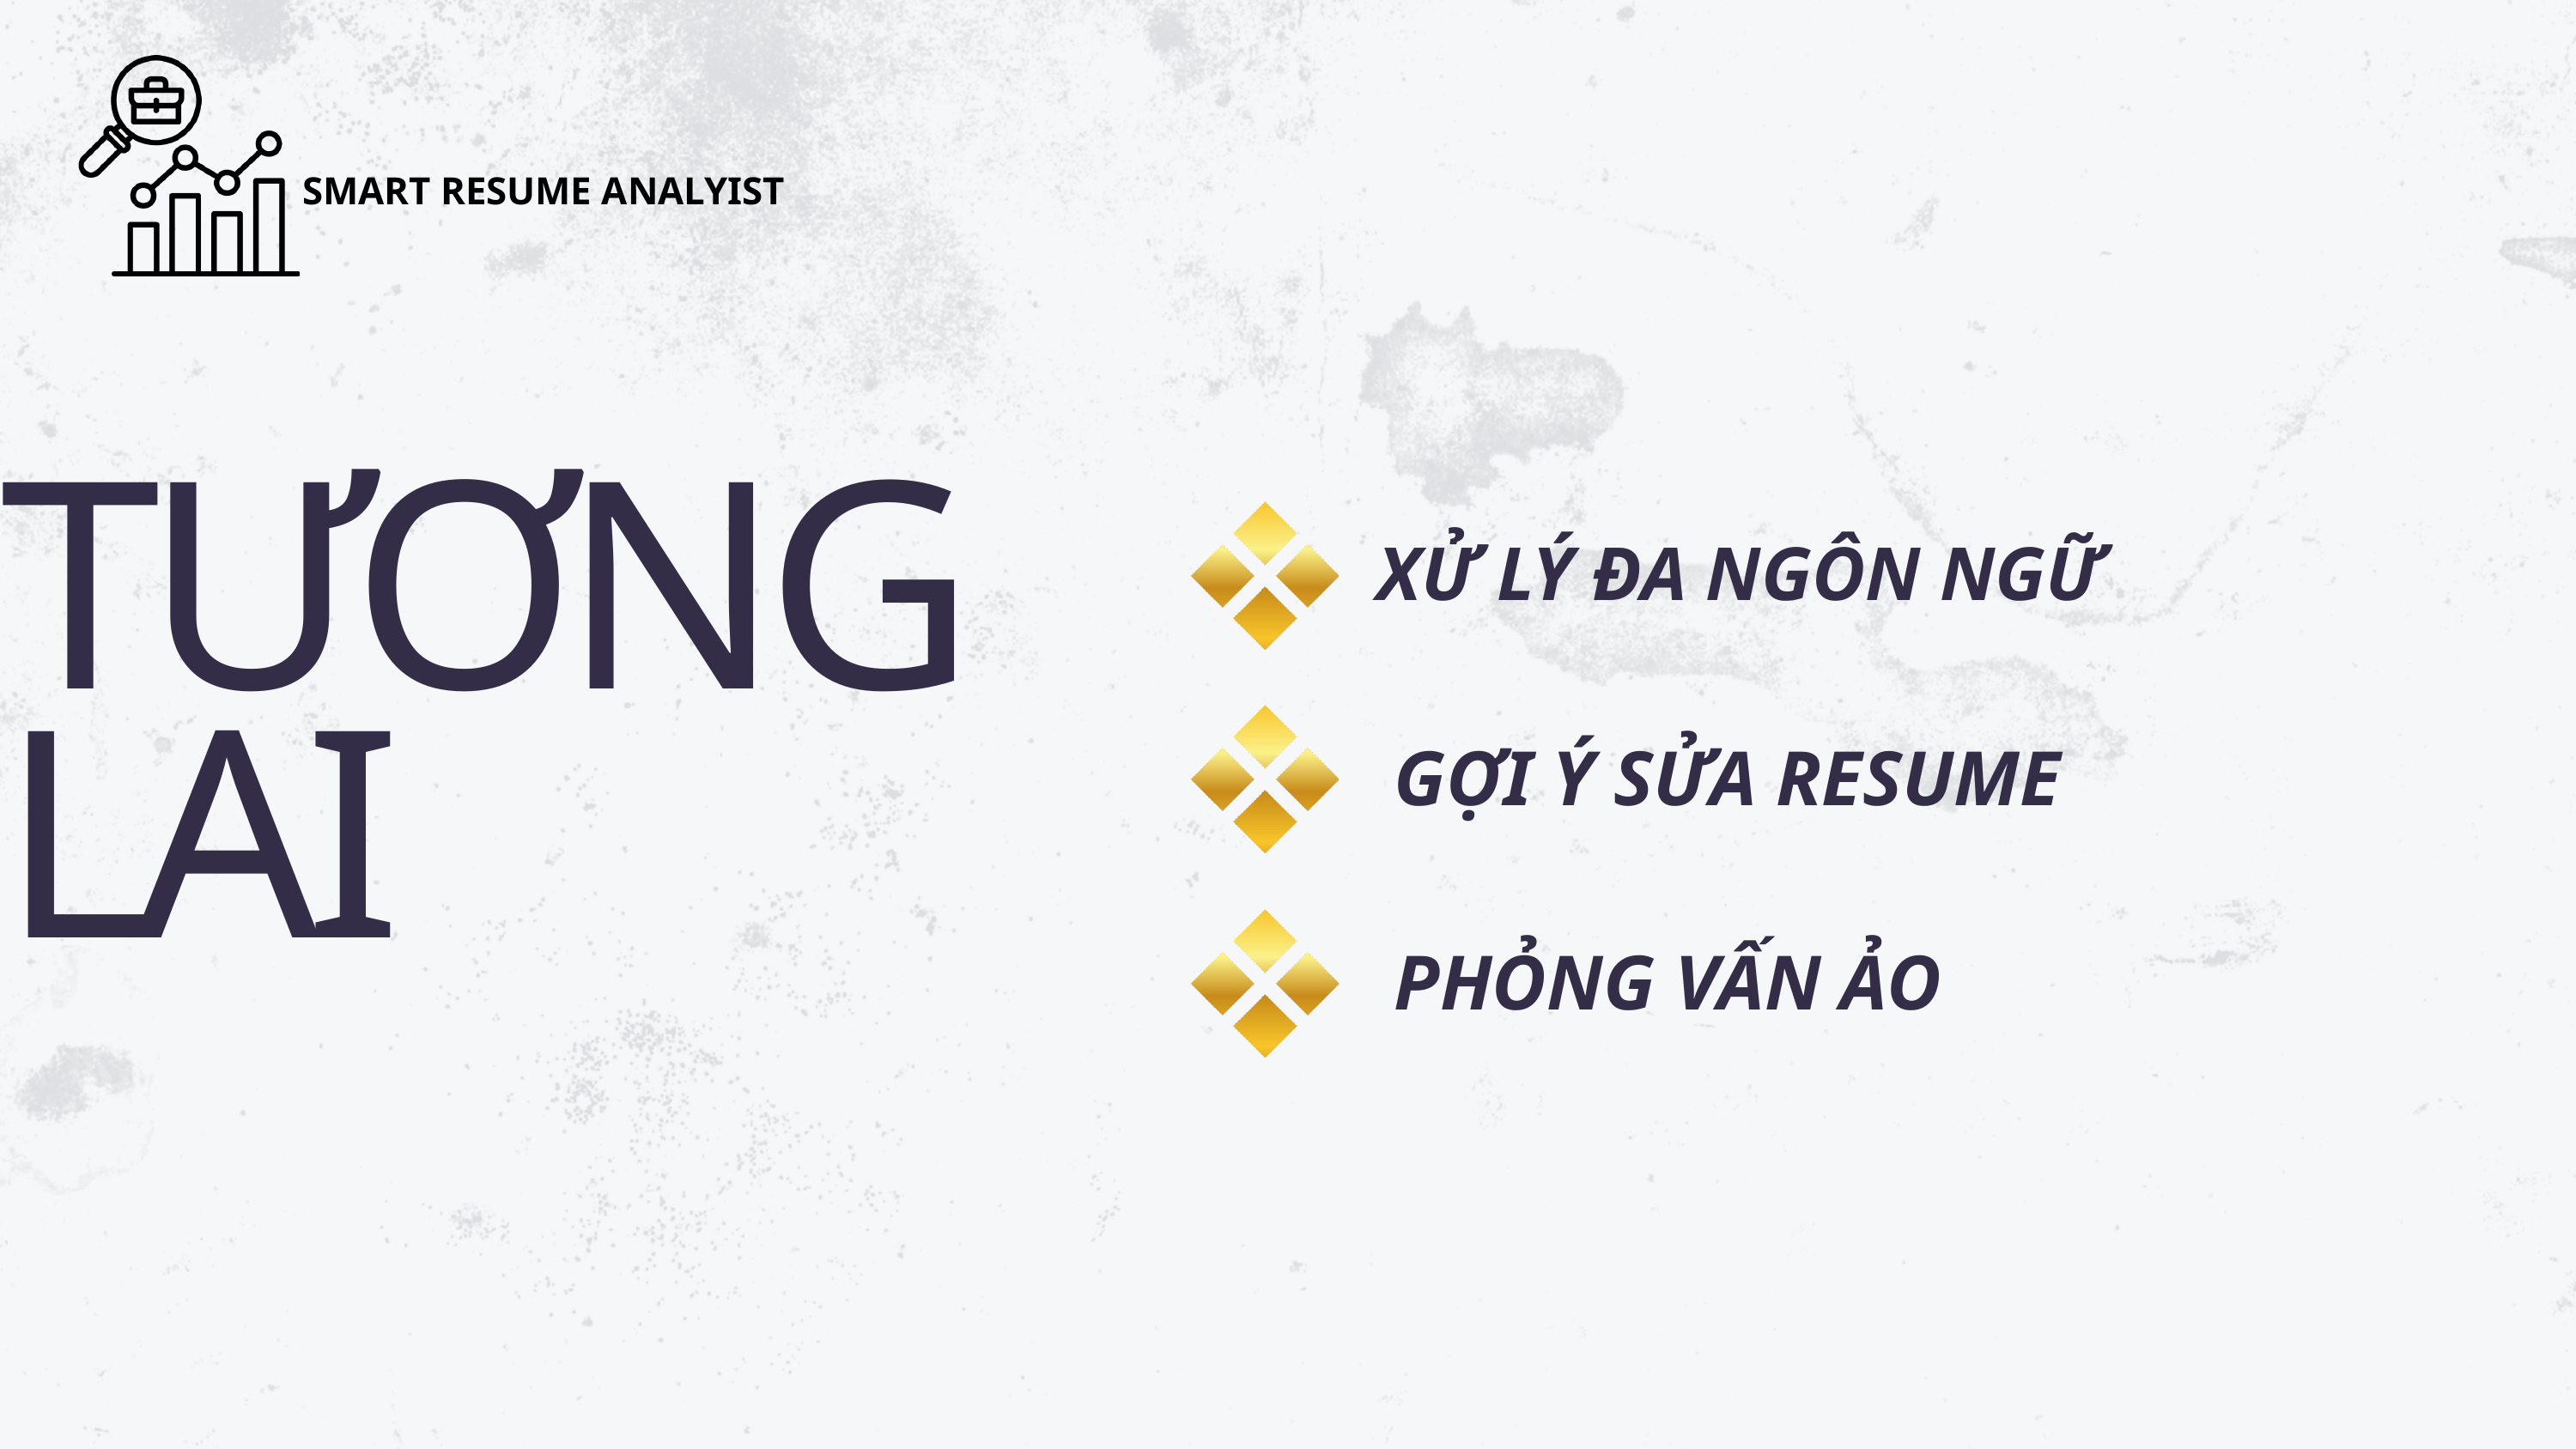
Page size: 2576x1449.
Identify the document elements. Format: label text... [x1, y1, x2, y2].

text_box [1190, 705, 1340, 853]
text_box SMART RESUME ANALYIST [294, 171, 794, 213]
text_box [1190, 909, 1340, 1058]
text_box GỢI Ý SỬA RESUME [1394, 737, 2176, 822]
text_box TƯƠNG LAI [0, 498, 1167, 996]
text_box [78, 55, 301, 276]
text_box PHỎNG VẤN ẢO [1394, 943, 2029, 1026]
text_box [1190, 501, 1340, 650]
text_box XỬ LÝ ĐA NGÔN NGỮ [1339, 534, 2198, 615]
text_box [0, 0, 2576, 1449]
